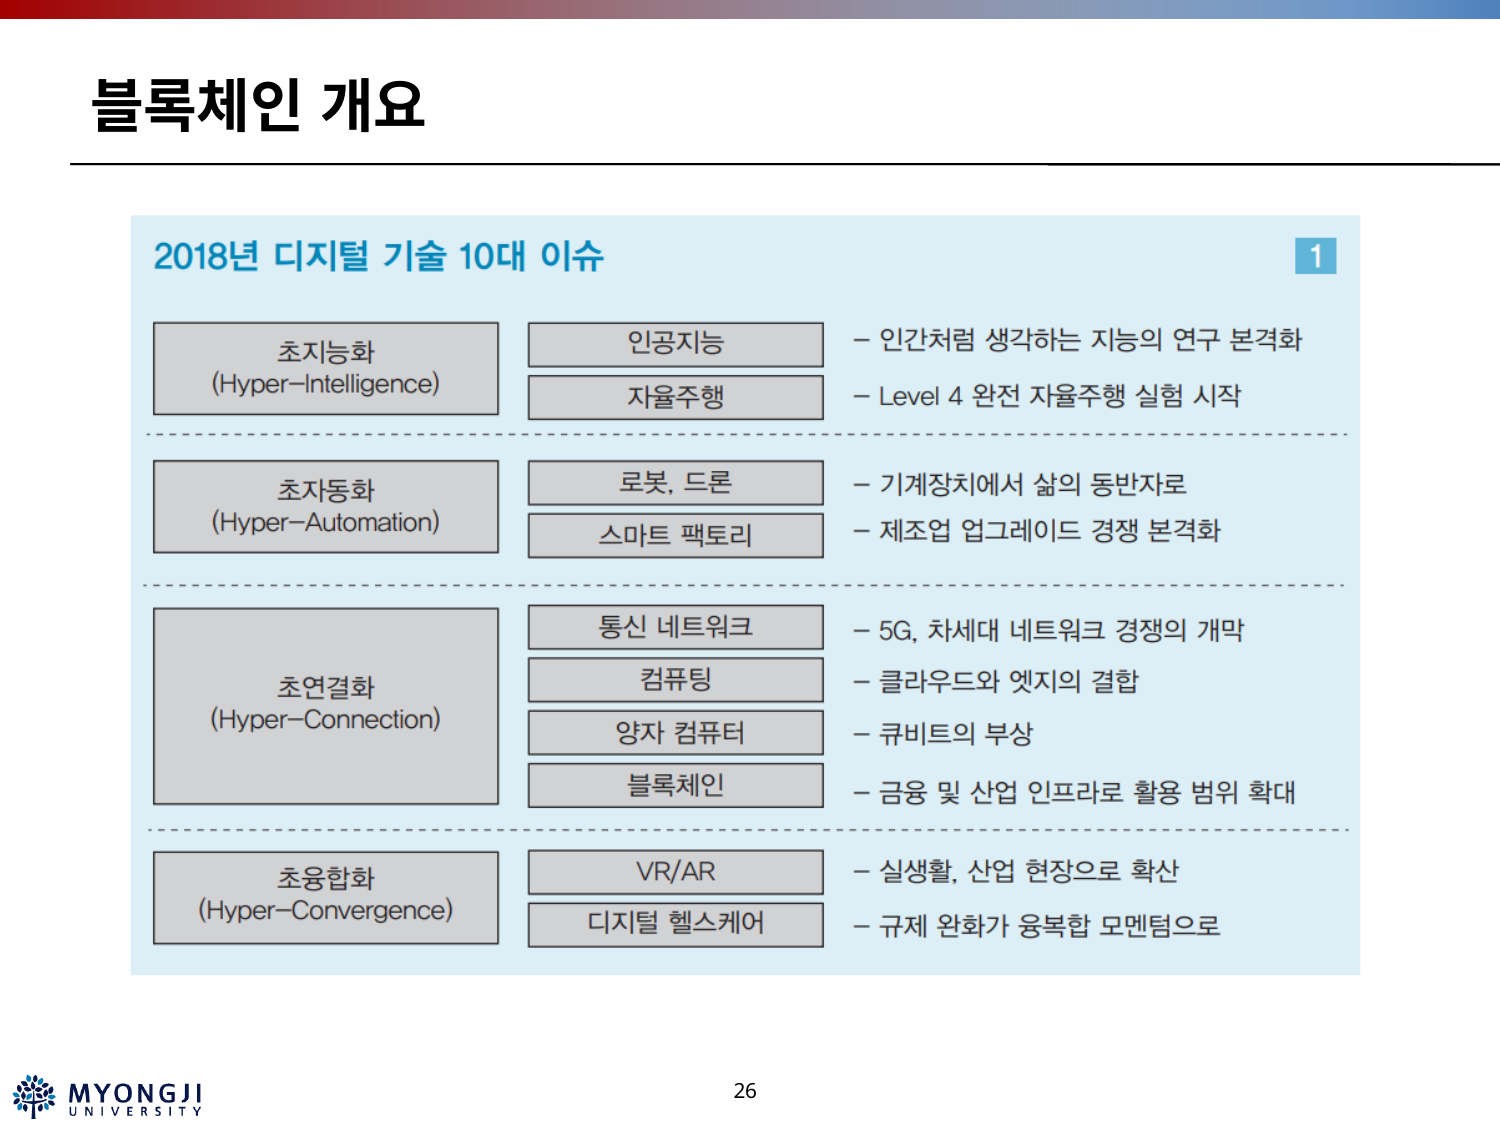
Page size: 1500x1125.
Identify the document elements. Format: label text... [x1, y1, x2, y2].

slide_number 26 [587, 1070, 904, 1118]
title 블록체인 개요 [75, 45, 1477, 164]
picture [122, 207, 1369, 984]
picture [0, 1066, 256, 1125]
